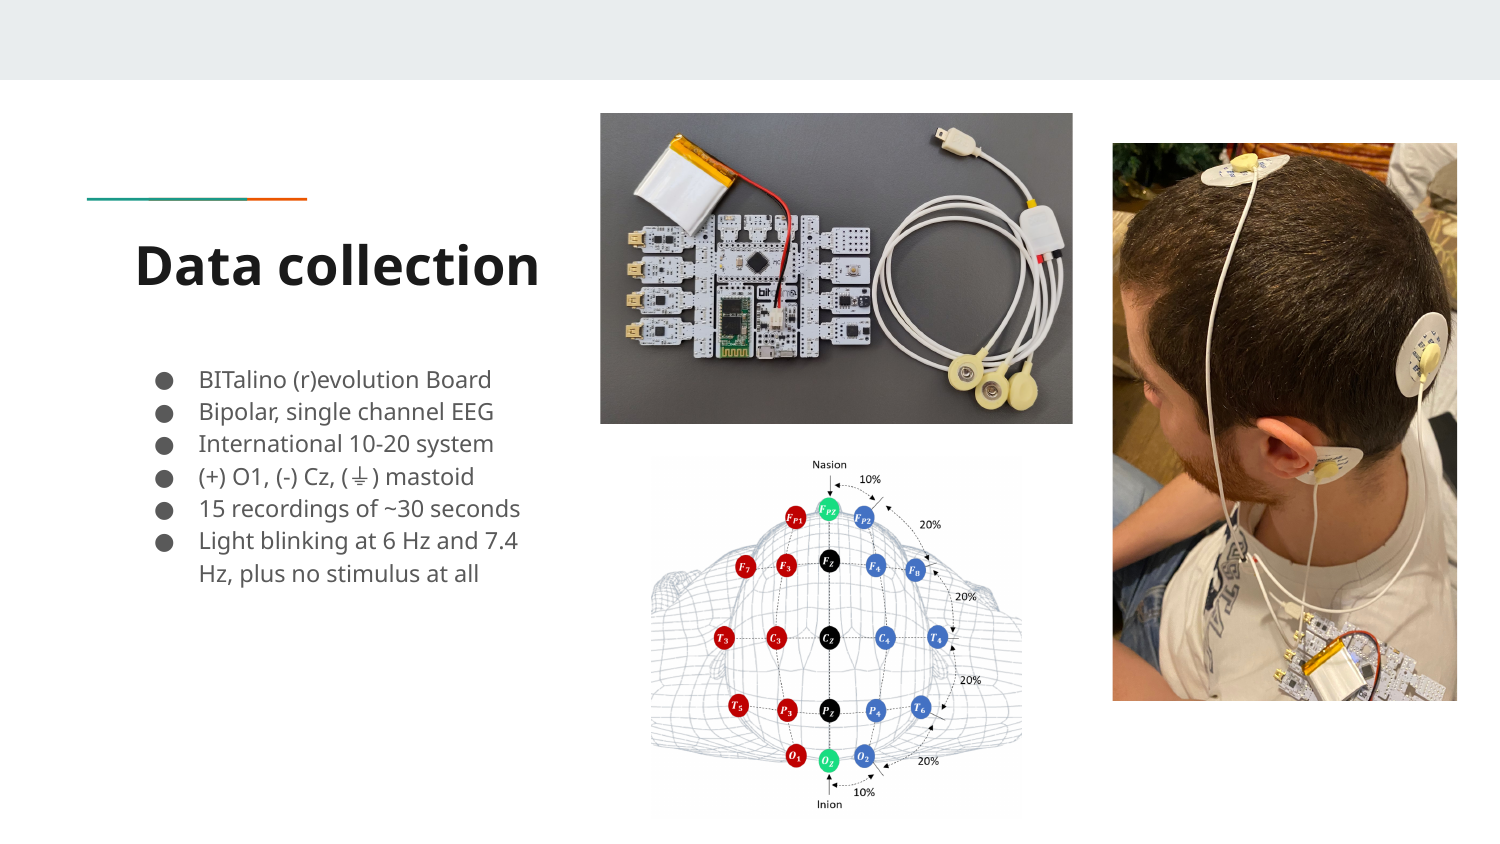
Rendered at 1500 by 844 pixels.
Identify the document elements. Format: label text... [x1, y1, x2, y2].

list BITalino (r)evolution Board Bipolar, single channel EEG International 10-20 system (+) O1, (-) Cz, (⏚) mastoid 15 recordings of ~30 seconds Light blinking at 6 Hz and 7.4 Hz, plus no stimulus at all [118, 345, 561, 719]
title Data collection [119, 216, 600, 321]
picture [1112, 142, 1458, 701]
picture [600, 31, 1073, 819]
